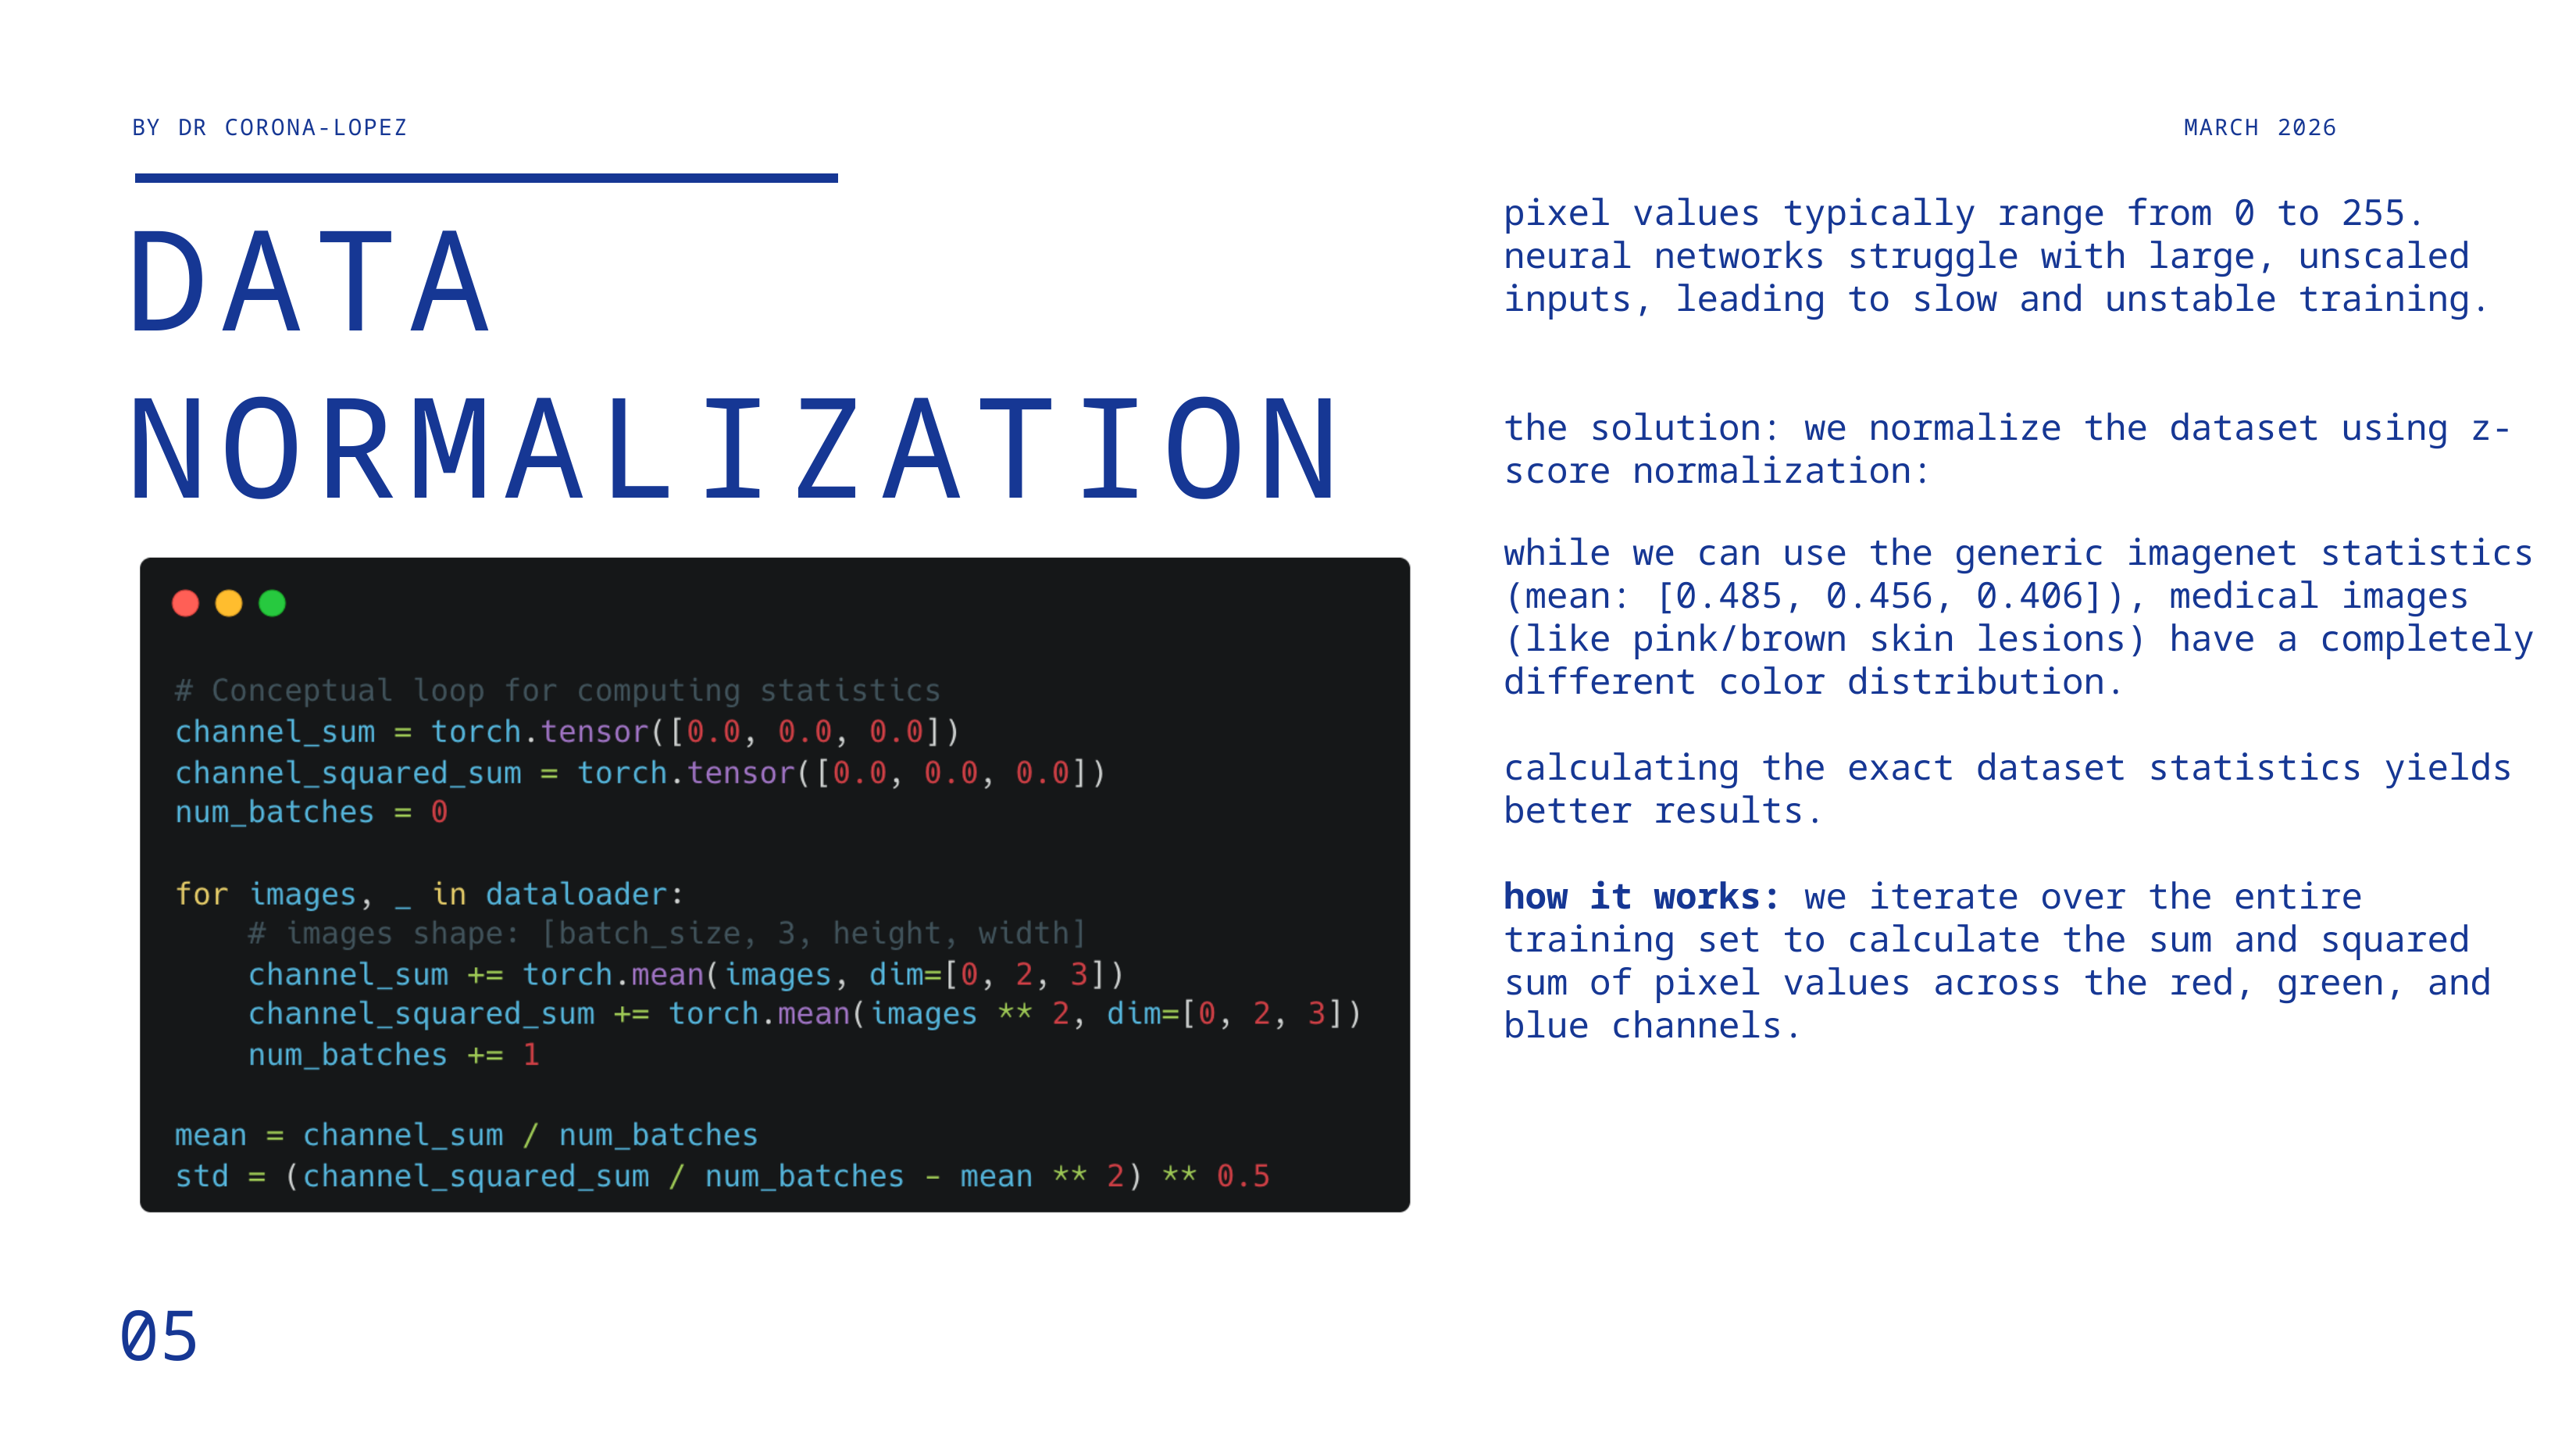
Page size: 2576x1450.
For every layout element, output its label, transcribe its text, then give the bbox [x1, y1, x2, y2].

text_box MARCH 2026 [2182, 111, 2447, 141]
list DATA NORMALIZATION [96, 143, 1454, 435]
picture [19, 437, 1532, 1333]
text_box BY DR CORONA-LOPEZ [130, 111, 428, 141]
text_box 05 [116, 1341, 209, 1374]
